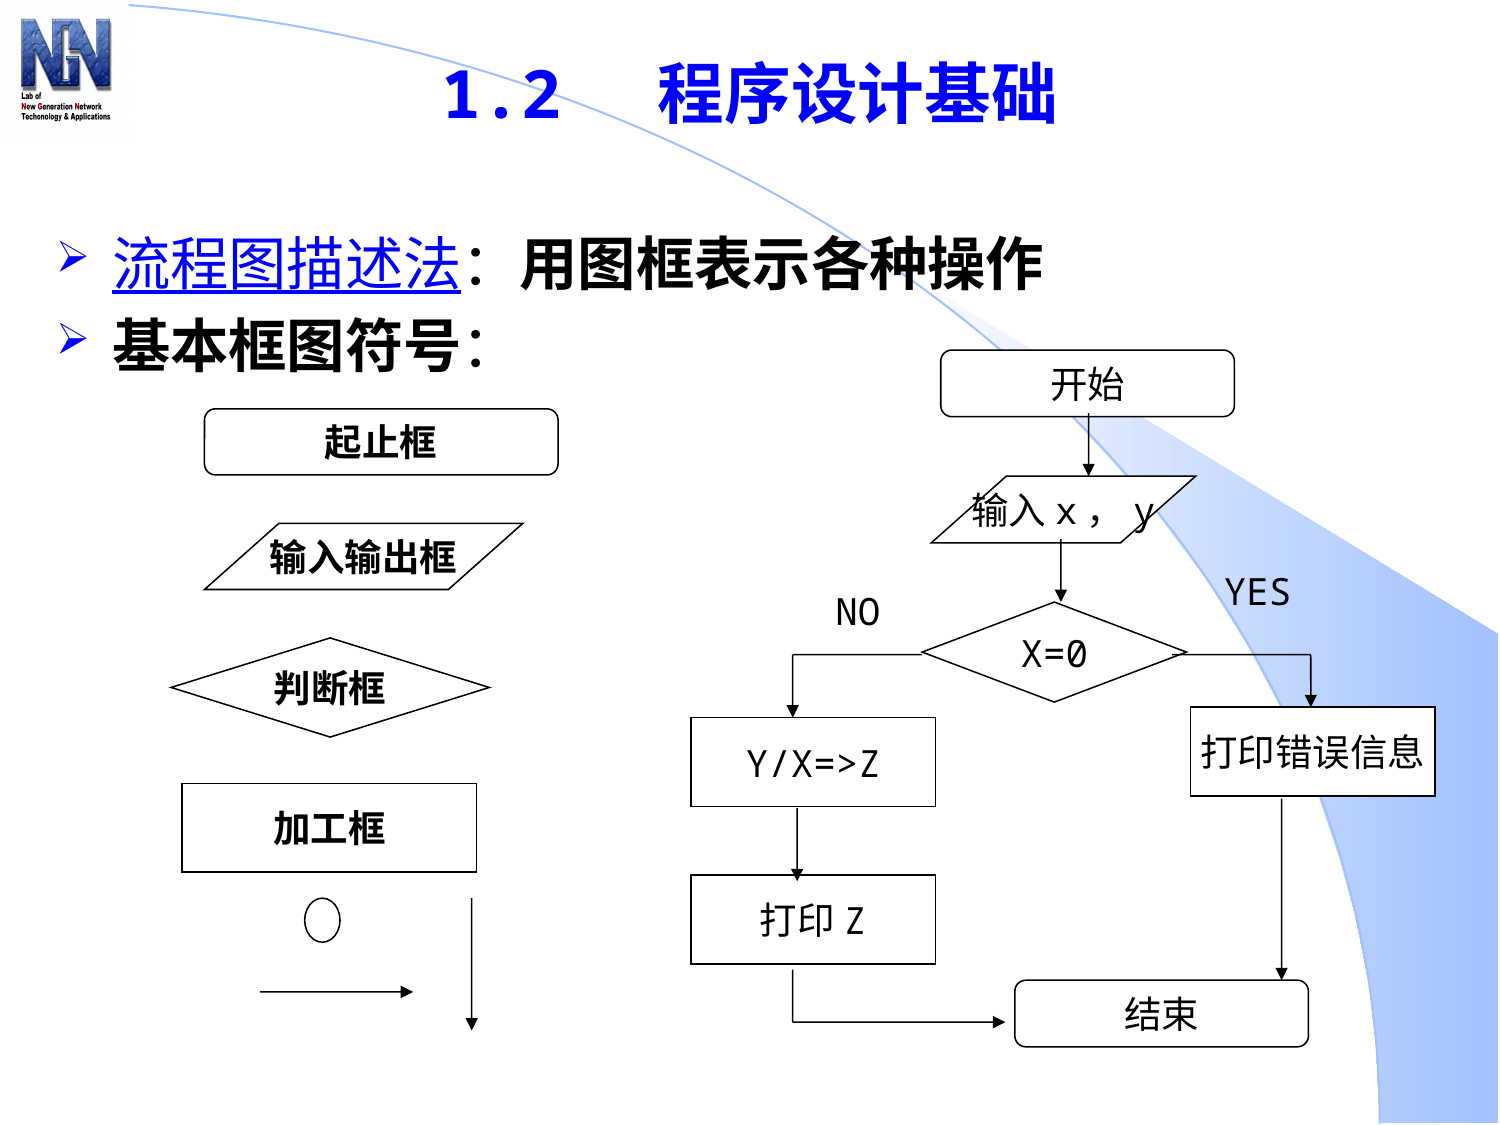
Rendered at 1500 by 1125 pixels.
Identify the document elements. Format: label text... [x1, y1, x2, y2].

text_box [690, 349, 1436, 1048]
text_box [170, 408, 559, 1031]
title 1.2 程序设计基础 [112, 23, 1388, 161]
text_box 流程图描述法：用图框表示各种操作 基本框图符号： [41, 219, 1093, 387]
